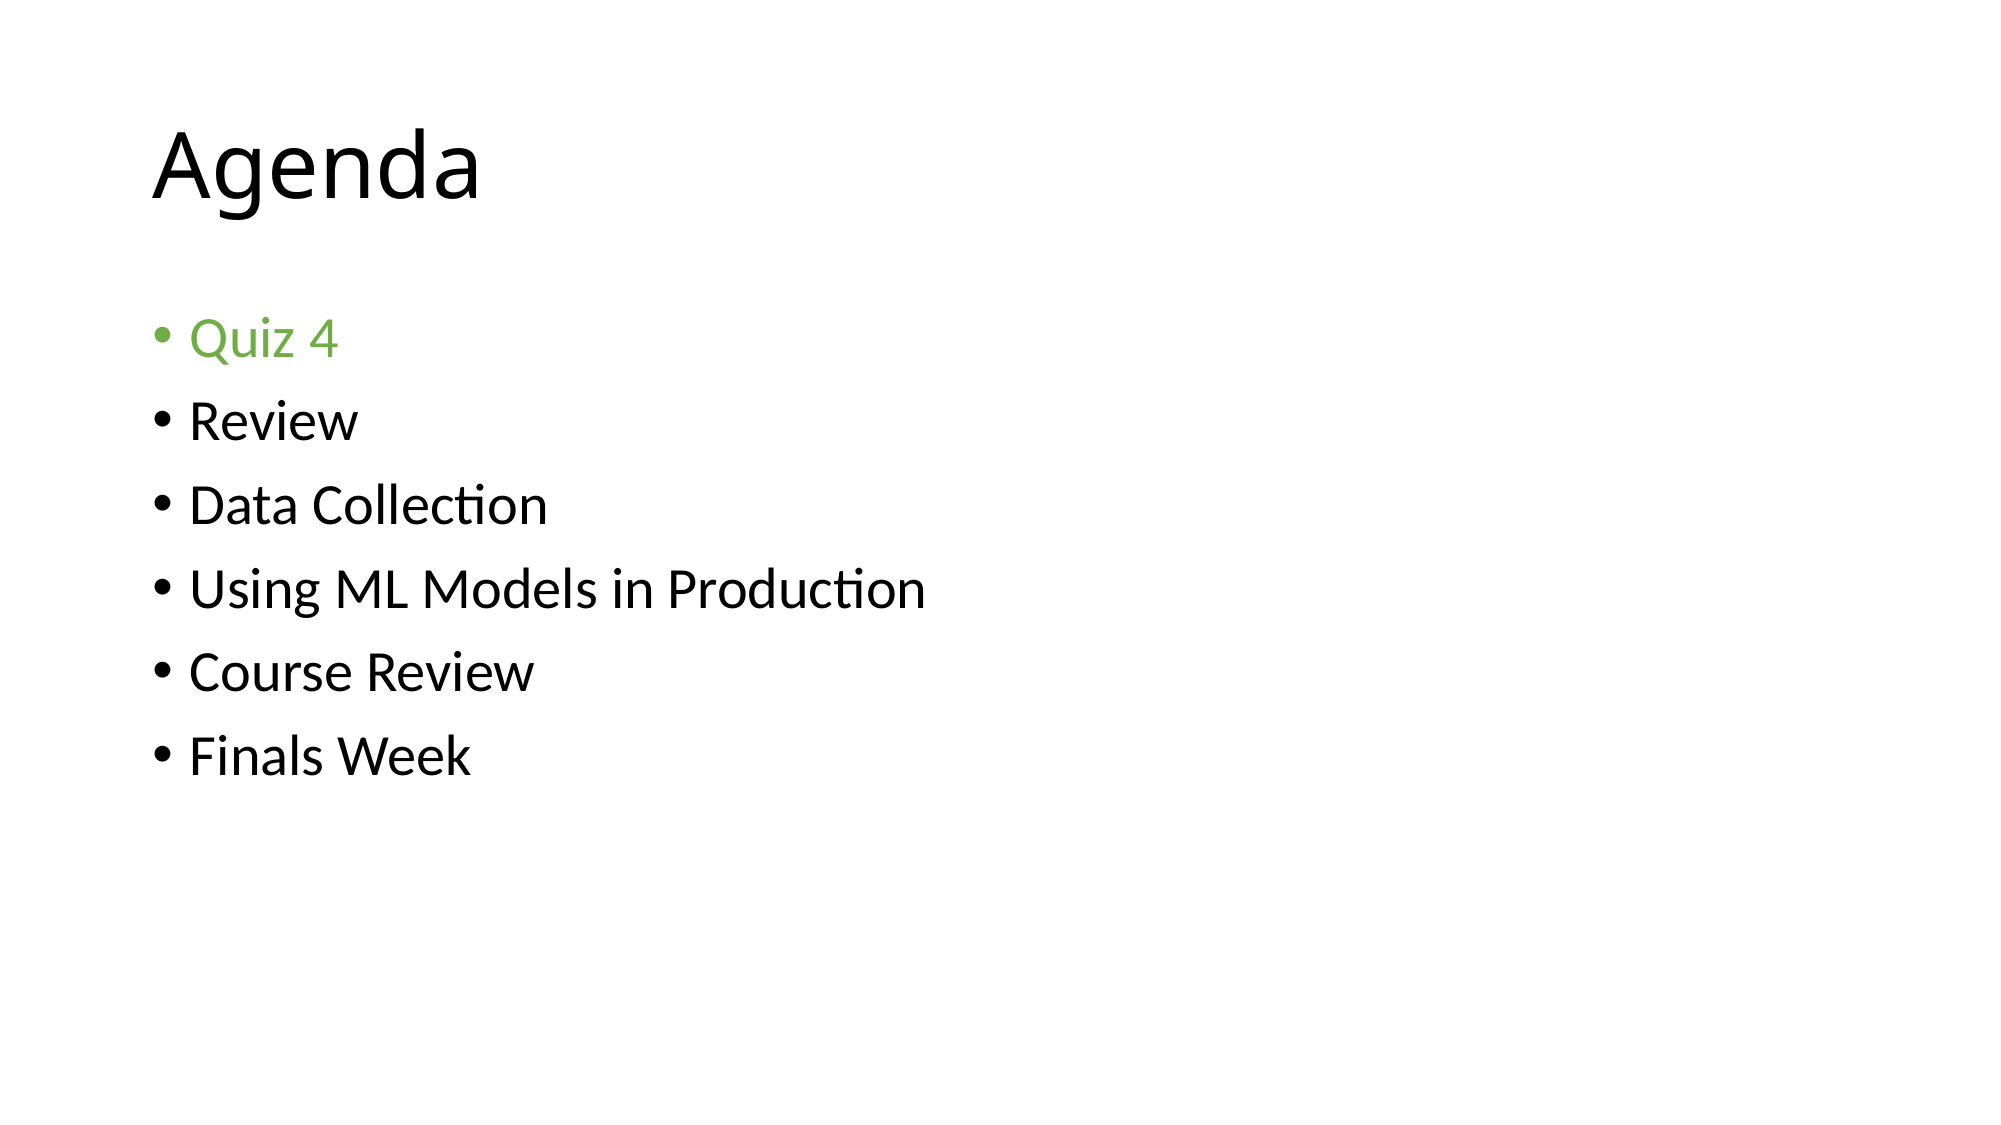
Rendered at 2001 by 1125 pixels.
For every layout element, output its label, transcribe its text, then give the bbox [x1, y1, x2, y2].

list Quiz 4 Review Data Collection Using ML Models in Production Course Review Finals Week [137, 299, 1863, 1014]
title Agenda [137, 59, 1863, 278]
